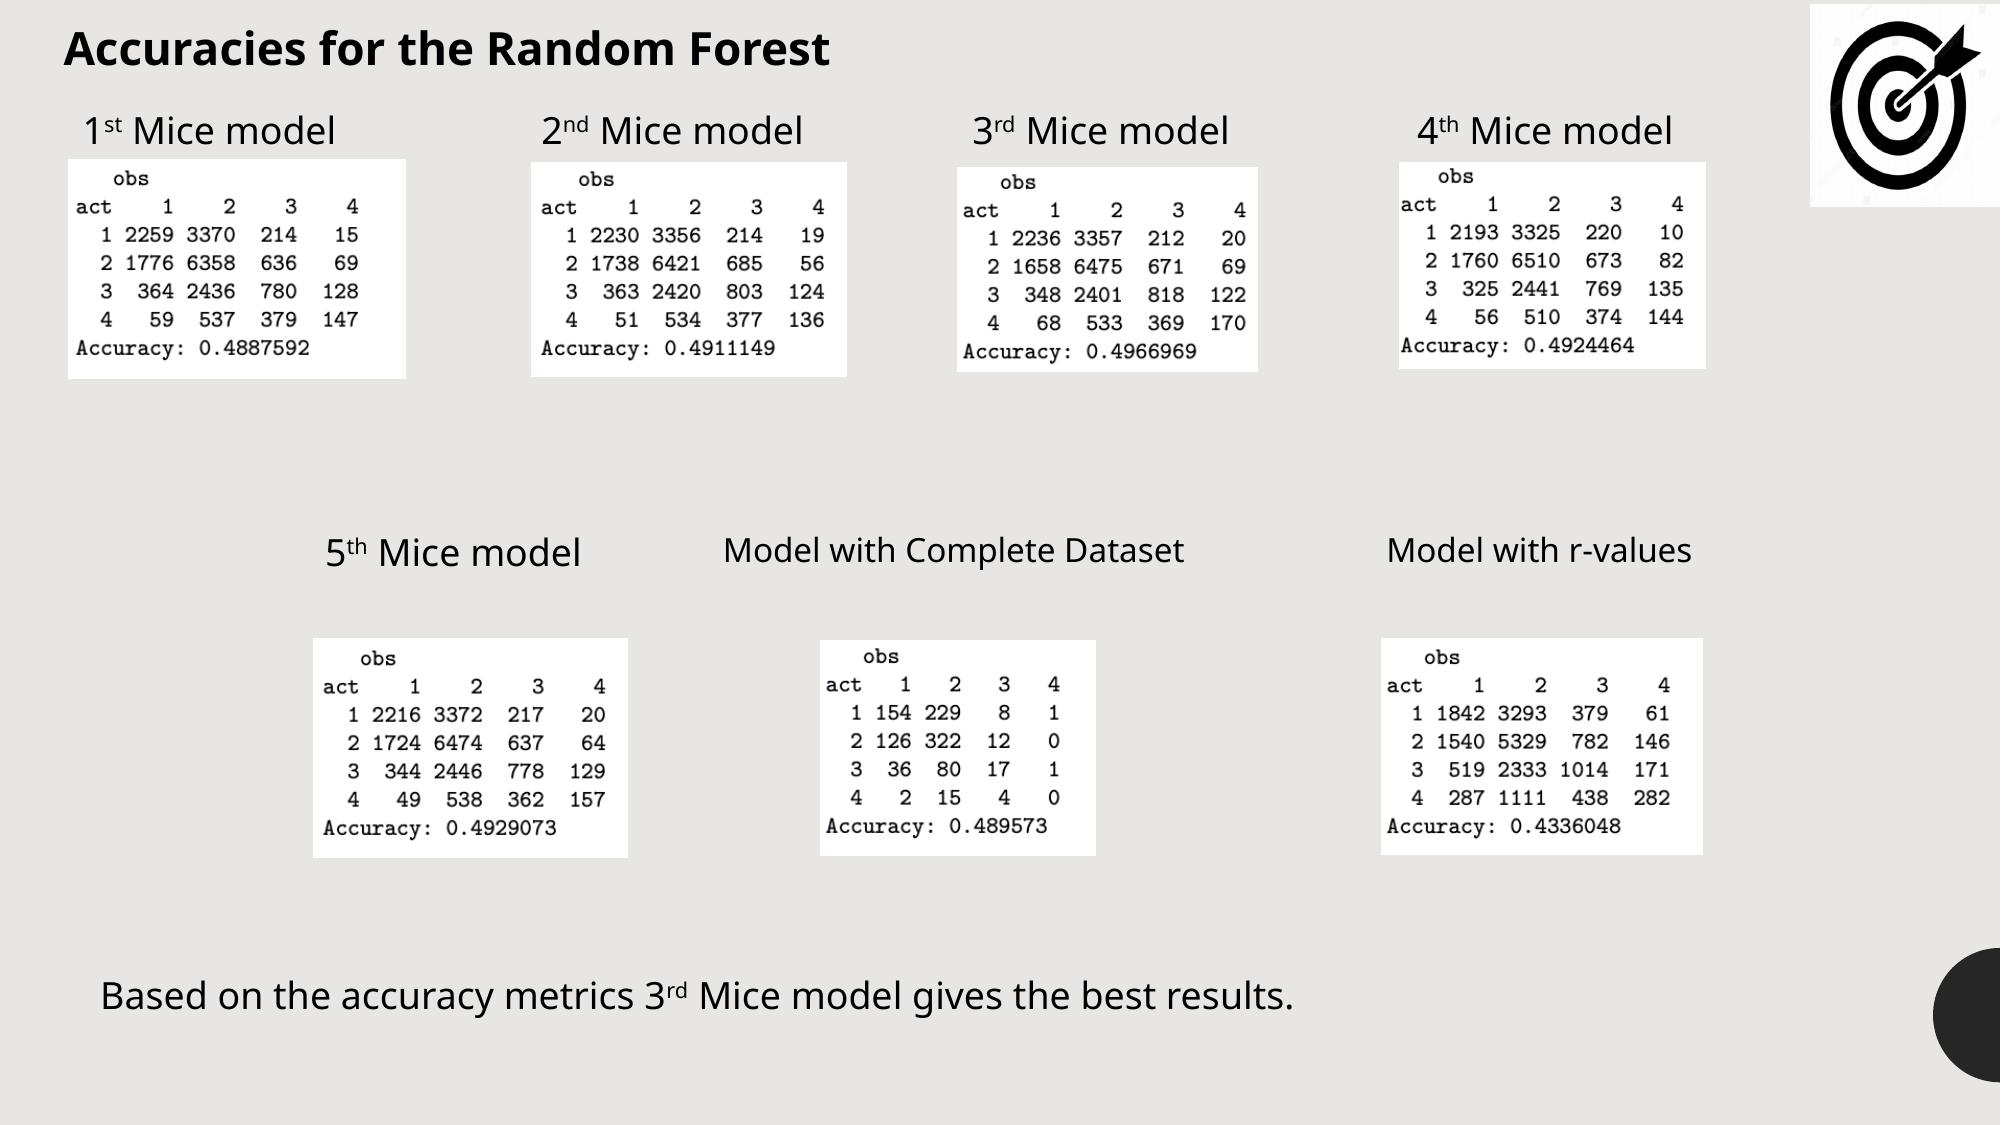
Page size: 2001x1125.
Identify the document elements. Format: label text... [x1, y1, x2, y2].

text_box Model with r-values [1371, 521, 1734, 577]
text_box 2nd Mice model [526, 99, 843, 160]
picture [531, 162, 847, 377]
text_box 3rd Mice model [957, 99, 1273, 160]
text_box 4th Mice model [1402, 99, 1703, 160]
picture [1810, 4, 2000, 207]
picture [67, 159, 406, 379]
text_box 5th Mice model [310, 521, 628, 582]
text_box 1st Mice model [67, 99, 391, 159]
picture [1399, 162, 1706, 369]
picture [820, 640, 1096, 856]
picture [313, 638, 628, 858]
text_box Based on the accuracy metrics 3rd Mice model gives the best results. [85, 964, 1315, 1025]
text_box Model with Complete Dataset [708, 521, 1258, 577]
text_box Accuracies for the Random Forest [48, 12, 880, 82]
picture [1381, 638, 1703, 855]
picture [957, 167, 1258, 372]
